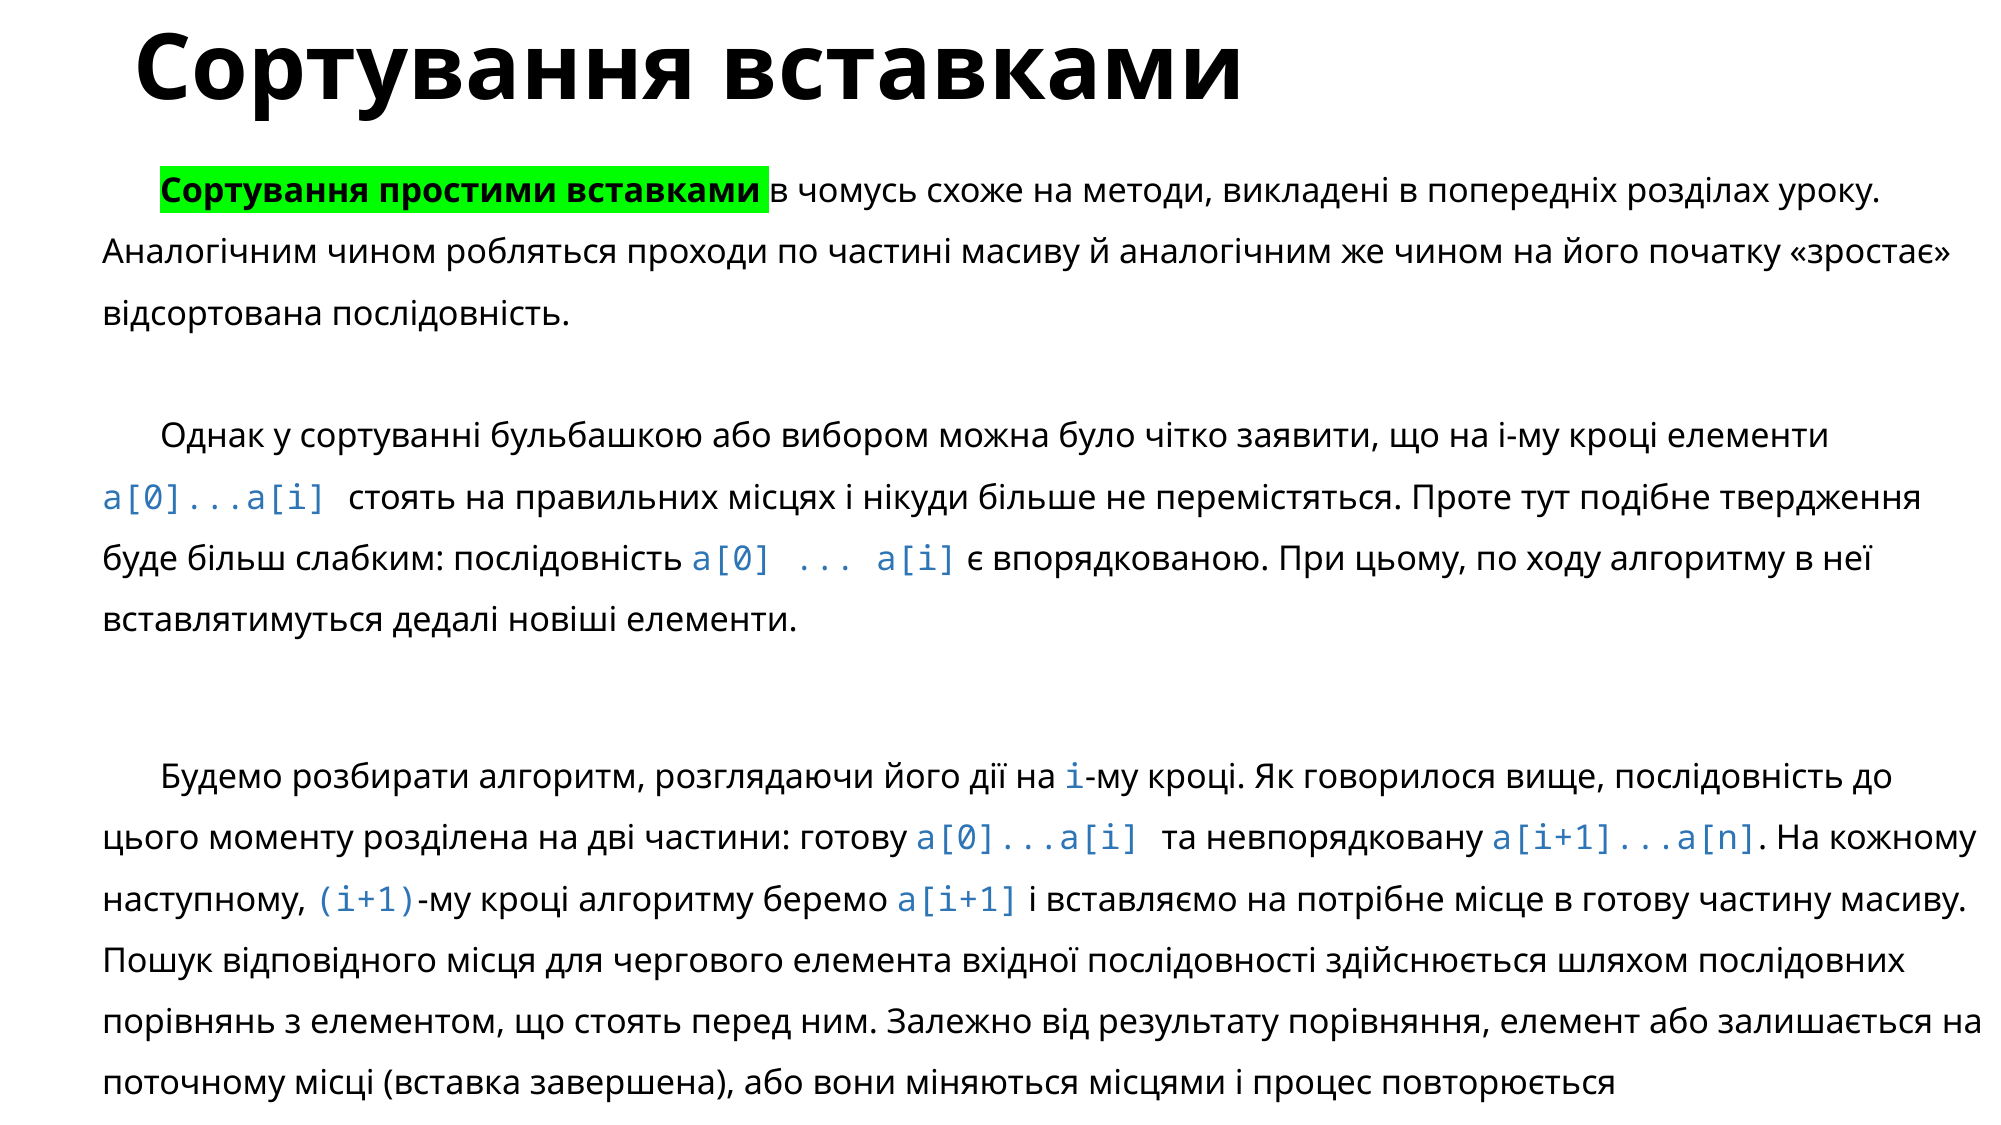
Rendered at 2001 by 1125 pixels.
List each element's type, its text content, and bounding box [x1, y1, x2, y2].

list Сортування простими вставками в чомусь схоже на методи, викладені в попередніх розділах уроку. Аналогічним чином робляться проходи по частині масиву й аналогічним же чином на його початку «зростає» відсортована послідовність. Однак у сортуванні бульбашкою або вибором можна було чітко заявити, що на i-му кроці елементи a[0]...a[i] стоять на правильних місцях і нікуди більше не перемістяться. Проте тут подібне твердження буде більш слабким: послідовність a[0] ... a[i] є впорядкованою. При цьому, по ходу алгоритму в неї вставлятимуться дедалі новіші елементи. Будемо розбирати алгоритм, розглядаючи його дії на i-му кроці. Як говорилося вище, послідовність до цього моменту розділена на дві частини: готову a[0]...a[i] та невпорядковану a[i+1]...a[n]. На кожному наступному, (i+1)-му кроці алгоритму беремо a[i+1] і вставляємо на потрібне місце в готову частину масиву. Пошук відповідного місця для чергового елемента вхідної послідовності здійснюється шляхом послідовних порівнянь з елементом, що стоять перед ним. Залежно від результату порівняння, елемент або залишається на поточному місці (вставка завершена), або вони міняються місцями і процес повторюється [0, 140, 2000, 1125]
title Сортування вставками [0, 0, 2000, 140]
